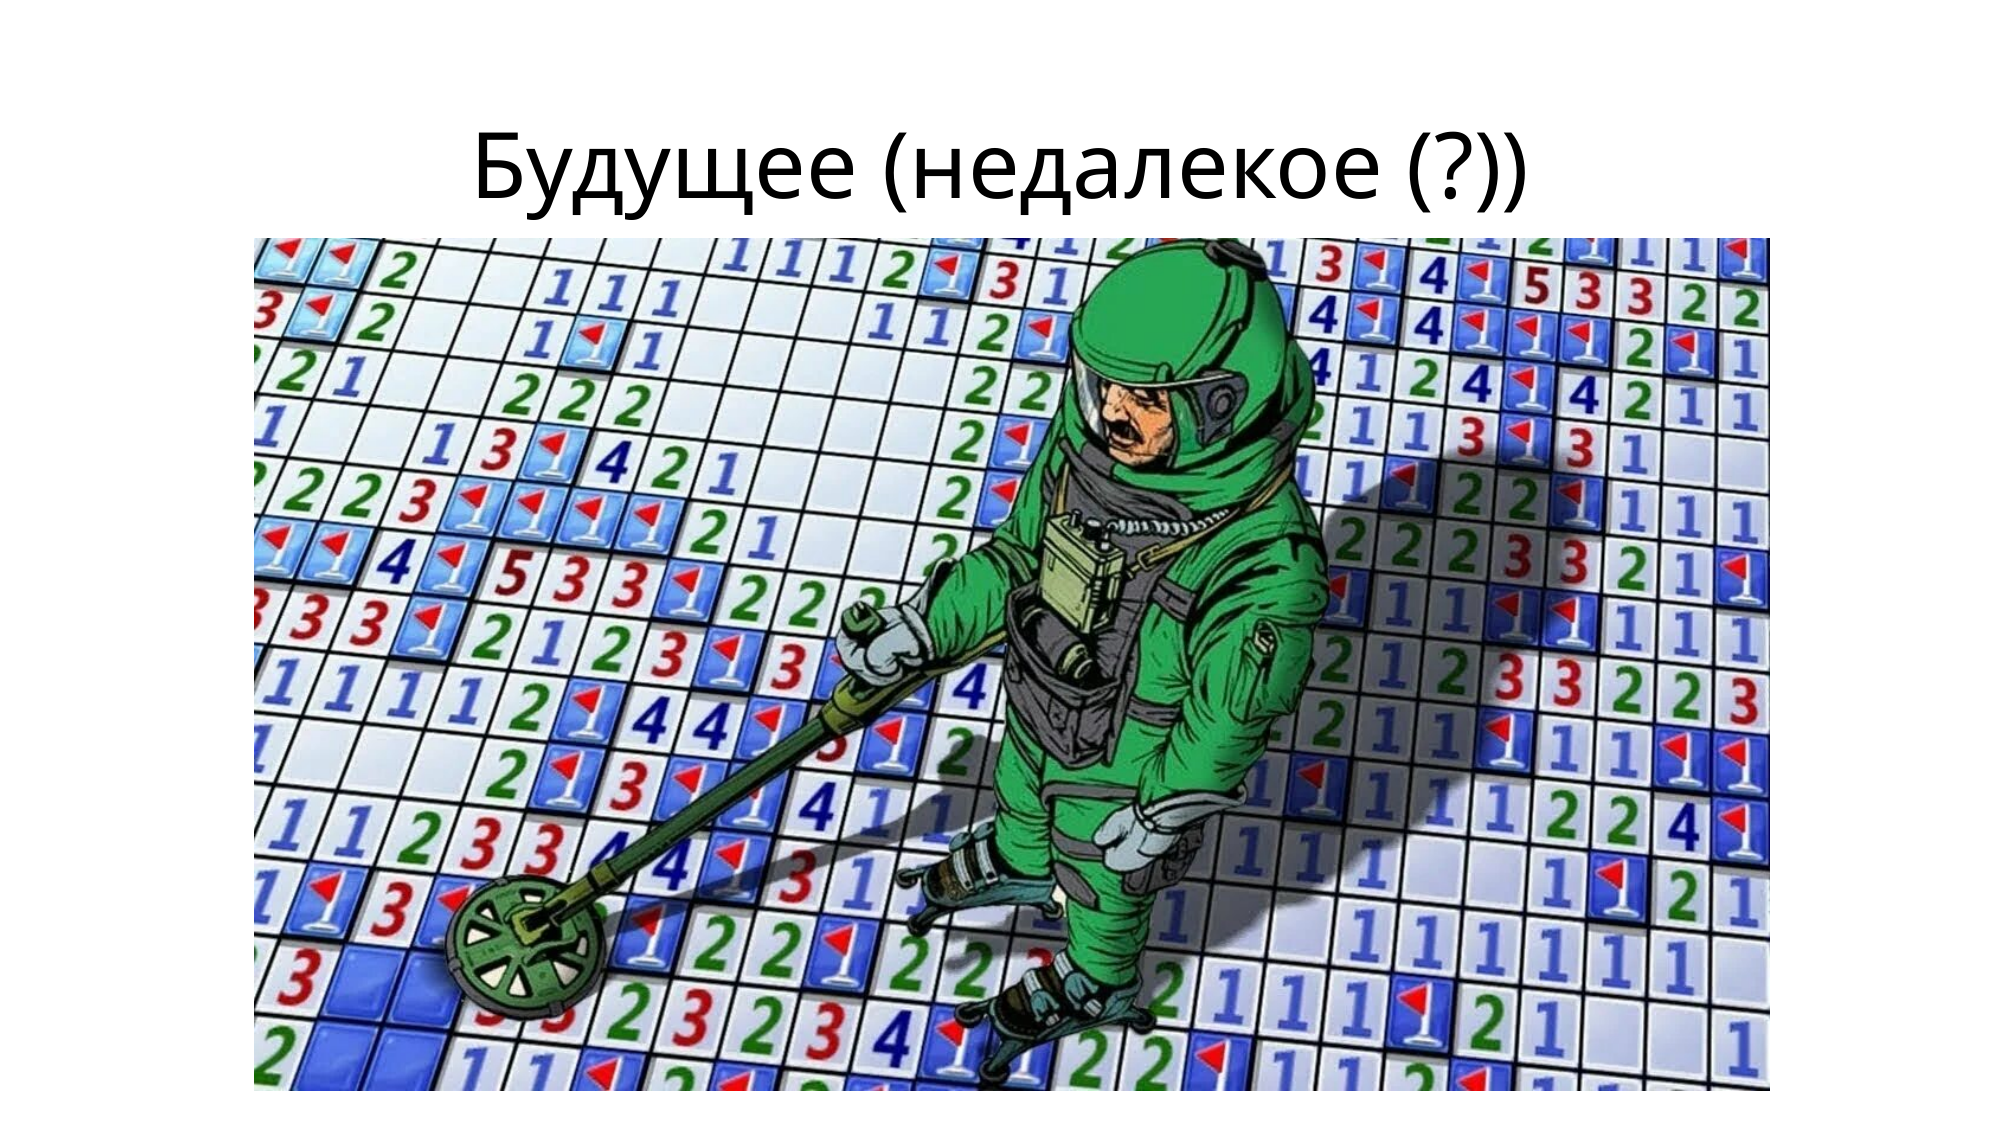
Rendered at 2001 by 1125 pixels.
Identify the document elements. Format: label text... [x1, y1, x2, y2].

title Будущее (недалекое (?)) [137, 59, 1863, 278]
picture [254, 238, 1770, 1091]
